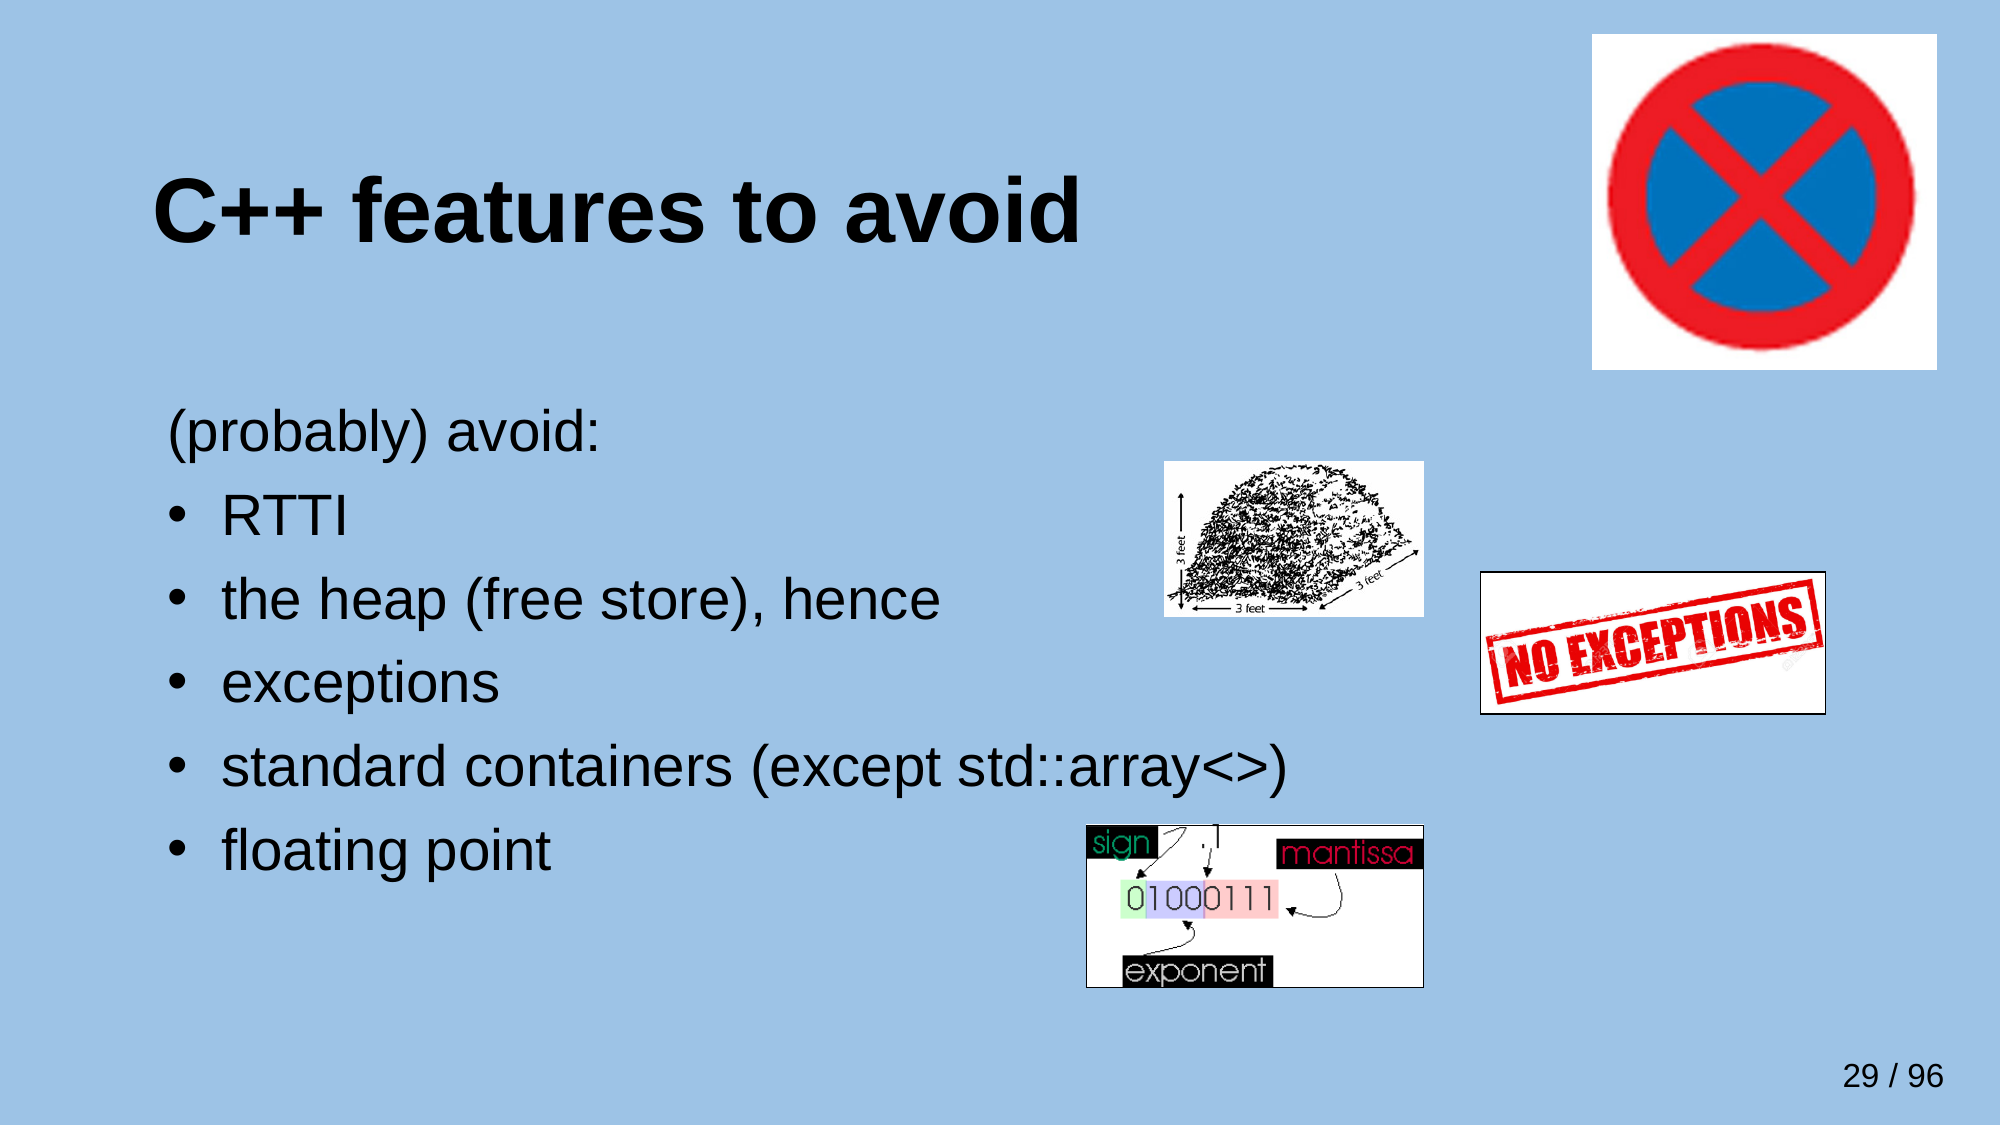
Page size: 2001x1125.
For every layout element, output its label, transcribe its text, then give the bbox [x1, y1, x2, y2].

picture [1164, 461, 1424, 617]
picture [1480, 572, 1825, 714]
picture [1086, 824, 1424, 988]
picture [1592, 34, 1937, 370]
list (probably) avoid: RTTI the heap (free store), hence exceptions standard containers (except std::array<>) floating point [152, 303, 1922, 930]
title C++ features to avoid [137, 103, 1592, 322]
